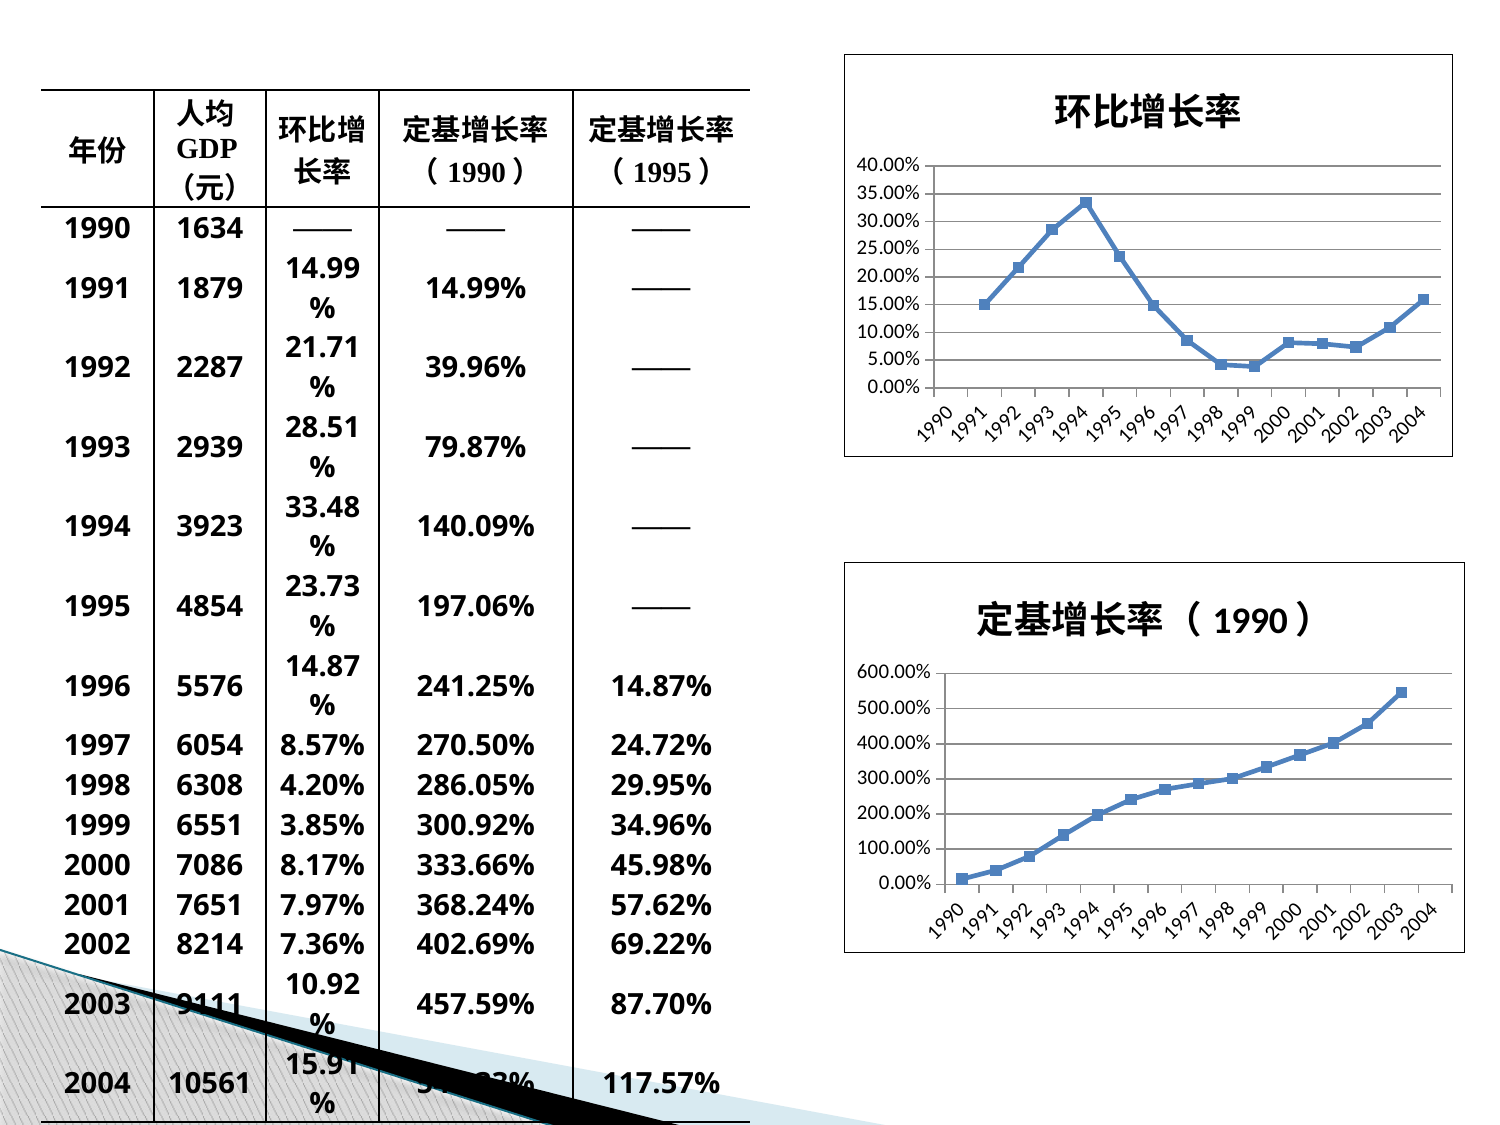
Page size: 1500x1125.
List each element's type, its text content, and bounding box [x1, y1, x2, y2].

table_cell 9111 [155, 963, 265, 1043]
table_cell 34.96% [574, 804, 750, 844]
table_header 年份 [41, 91, 153, 206]
table_cell 197.06% [380, 565, 572, 645]
table_header 定基增长率（1995） [574, 91, 750, 206]
table_cell 2000 [41, 844, 153, 884]
table_cell 21.71% [267, 327, 378, 406]
table_cell 3923 [155, 486, 265, 565]
table_cell 1998 [41, 764, 153, 804]
table_cell 15.91% [267, 1043, 378, 1121]
table_cell 10.92% [267, 963, 378, 1043]
table_header 定基增长率（1990） [380, 91, 572, 206]
table_cell 5576 [155, 645, 265, 724]
table_cell 1997 [41, 724, 153, 764]
table_cell 2939 [155, 406, 265, 486]
table_cell 270.50% [380, 724, 572, 764]
table_cell 6308 [155, 764, 265, 804]
table_cell 546.33% [380, 1043, 572, 1121]
table_cell —— [574, 247, 750, 327]
table_cell 140.09% [380, 486, 572, 565]
table_cell 2001 [41, 884, 153, 923]
table_cell 286.05% [380, 764, 572, 804]
table_cell 333.66% [380, 844, 572, 884]
table_cell 457.59% [380, 963, 572, 1043]
table_cell 7651 [155, 884, 265, 923]
table_cell 2004 [41, 1043, 153, 1121]
table_cell 87.70% [574, 963, 750, 1043]
table_header 环比增长率 [267, 91, 378, 206]
table_cell 14.87% [574, 645, 750, 724]
table_cell 14.99% [267, 247, 378, 327]
table_cell 33.48% [267, 486, 378, 565]
table_cell 2287 [155, 327, 265, 406]
table_cell 57.62% [574, 884, 750, 923]
table_cell 1991 [41, 247, 153, 327]
table_cell 1993 [41, 406, 153, 486]
table_cell 39.96% [380, 327, 572, 406]
table_cell —— [574, 406, 750, 486]
table_cell 368.24% [380, 884, 572, 923]
chart [844, 562, 1465, 953]
table_cell 241.25% [380, 645, 572, 724]
table_cell —— [574, 208, 750, 247]
table_cell 8214 [155, 923, 265, 963]
table_cell 1990 [41, 208, 153, 247]
table_cell —— [267, 208, 378, 247]
table_cell 1634 [155, 208, 265, 247]
table_cell 1996 [41, 645, 153, 724]
table_cell 6551 [155, 804, 265, 844]
table_cell 1994 [41, 486, 153, 565]
table_header 人均GDP（元） [155, 91, 265, 206]
table_cell 79.87% [380, 406, 572, 486]
table_cell 1992 [41, 327, 153, 406]
table_cell 7086 [155, 844, 265, 884]
table_cell 8.17% [267, 844, 378, 884]
table_cell 2003 [41, 963, 153, 1043]
table_cell 29.95% [574, 764, 750, 804]
table_header 1.2 [0, 953, 41, 968]
table_cell 6054 [155, 724, 265, 764]
table_cell 45.98% [574, 844, 750, 884]
table_cell 10561 [155, 1043, 265, 1121]
table_cell 4854 [155, 565, 265, 645]
table_cell 14.99% [380, 247, 572, 327]
table_cell 1995 [41, 565, 153, 645]
table_cell 23.73% [267, 565, 378, 645]
table_cell 3.85% [267, 804, 378, 844]
table_cell 28.51% [267, 406, 378, 486]
table_cell —— [574, 327, 750, 406]
table_cell 69.22% [574, 923, 750, 963]
table_cell 1999 [41, 804, 153, 844]
table_cell —— [574, 486, 750, 565]
table_cell —— [574, 565, 750, 645]
table_cell 402.69% [380, 923, 572, 963]
chart [844, 54, 1453, 457]
table_cell 24.72% [574, 724, 750, 764]
table_cell 117.57% [574, 1043, 750, 1121]
table_cell 4.20% [267, 764, 378, 804]
table_cell —— [380, 208, 572, 247]
table_cell 7.36% [267, 923, 378, 963]
table_cell 2002 [41, 923, 153, 963]
table_cell 14.87% [267, 645, 378, 724]
table_cell 300.92% [380, 804, 572, 844]
table_cell 1879 [155, 247, 265, 327]
table_cell 7.97% [267, 884, 378, 923]
table_cell 8.57% [267, 724, 378, 764]
